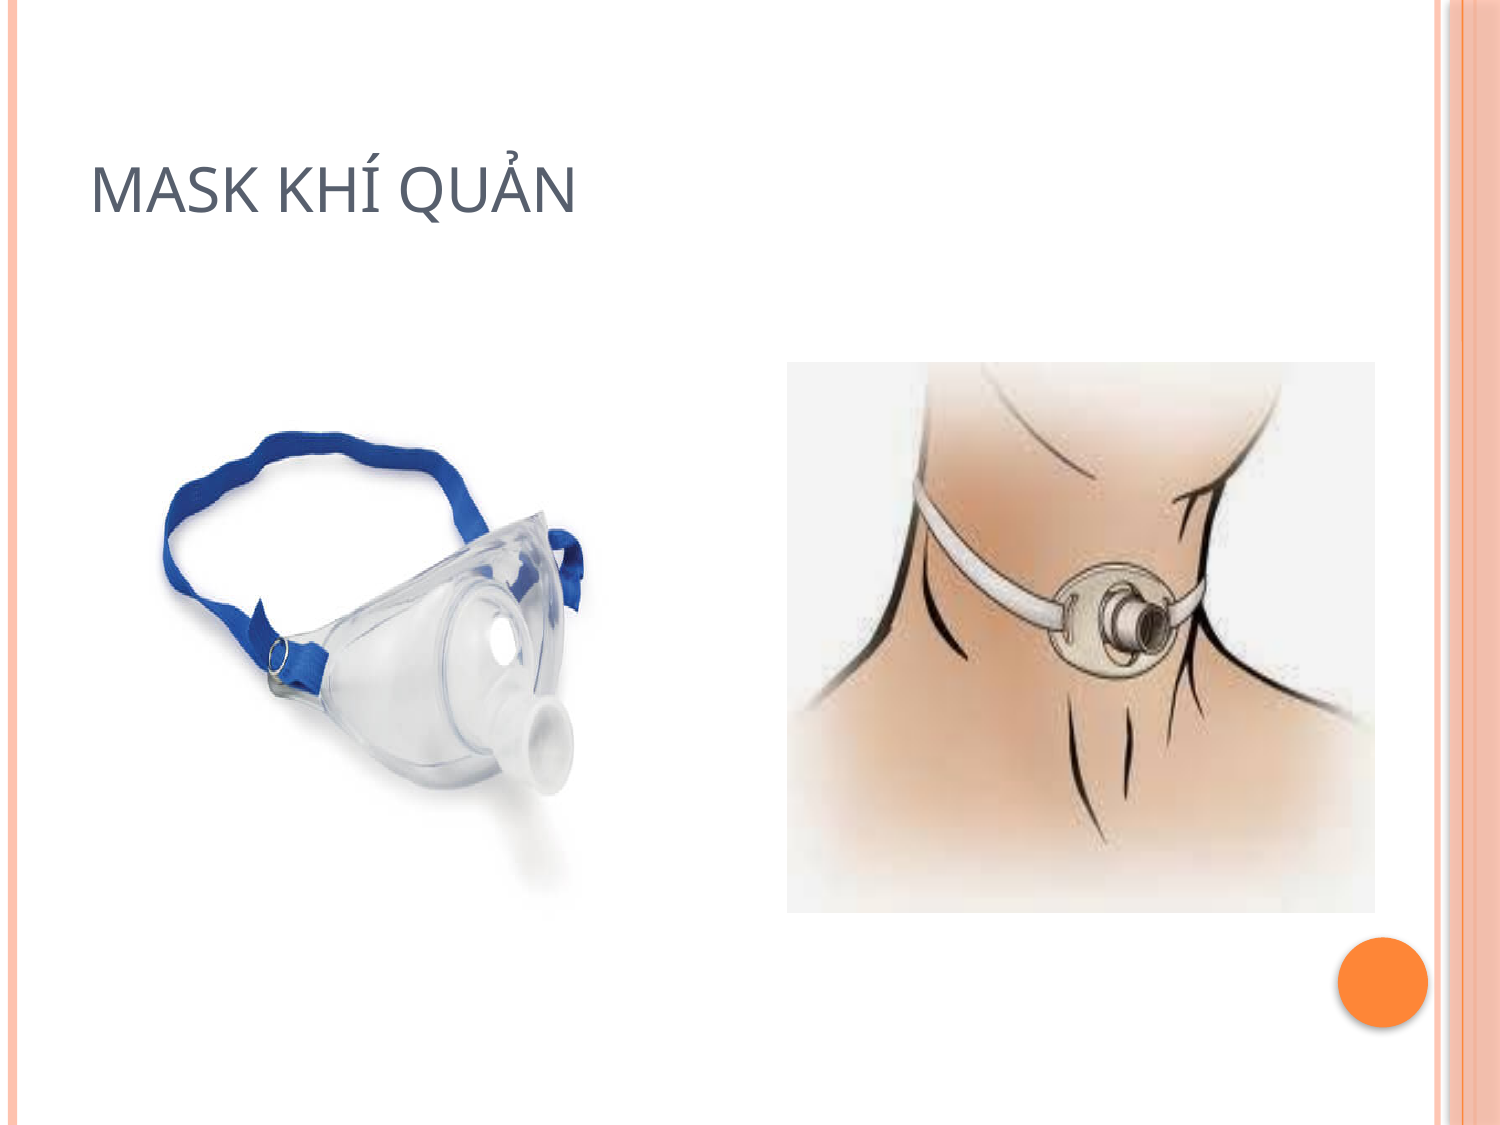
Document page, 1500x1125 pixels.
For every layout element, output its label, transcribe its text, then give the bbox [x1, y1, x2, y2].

title mask khí quản [75, 45, 1300, 233]
picture [786, 361, 1376, 913]
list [74, 361, 688, 945]
